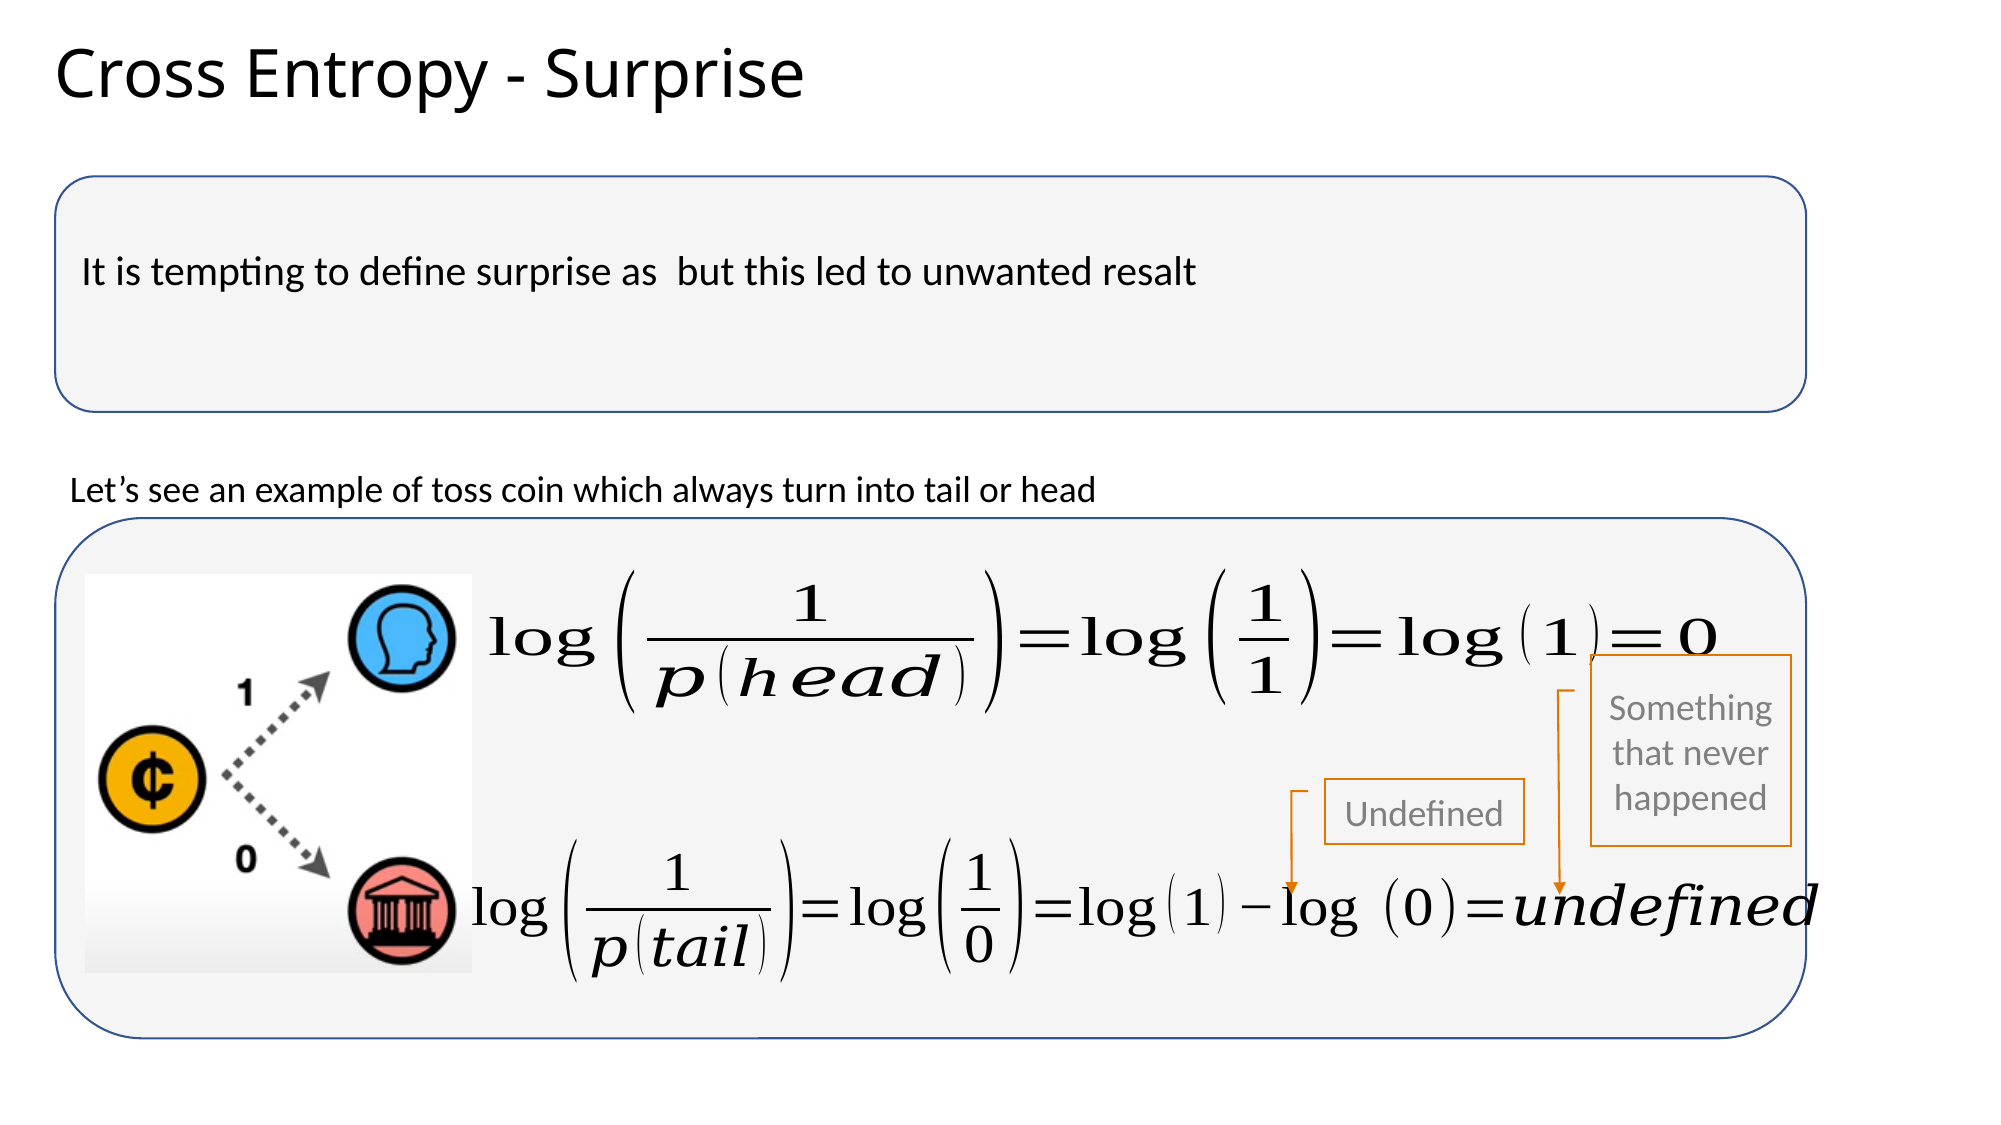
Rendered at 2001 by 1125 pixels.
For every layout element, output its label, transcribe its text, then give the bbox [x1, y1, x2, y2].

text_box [55, 518, 1822, 1039]
text_box Let’s see an example of toss coin which always turn into tail or head [55, 457, 1286, 518]
title Cross Entropy - Surprise [39, 32, 1822, 119]
list [39, 119, 1863, 1093]
